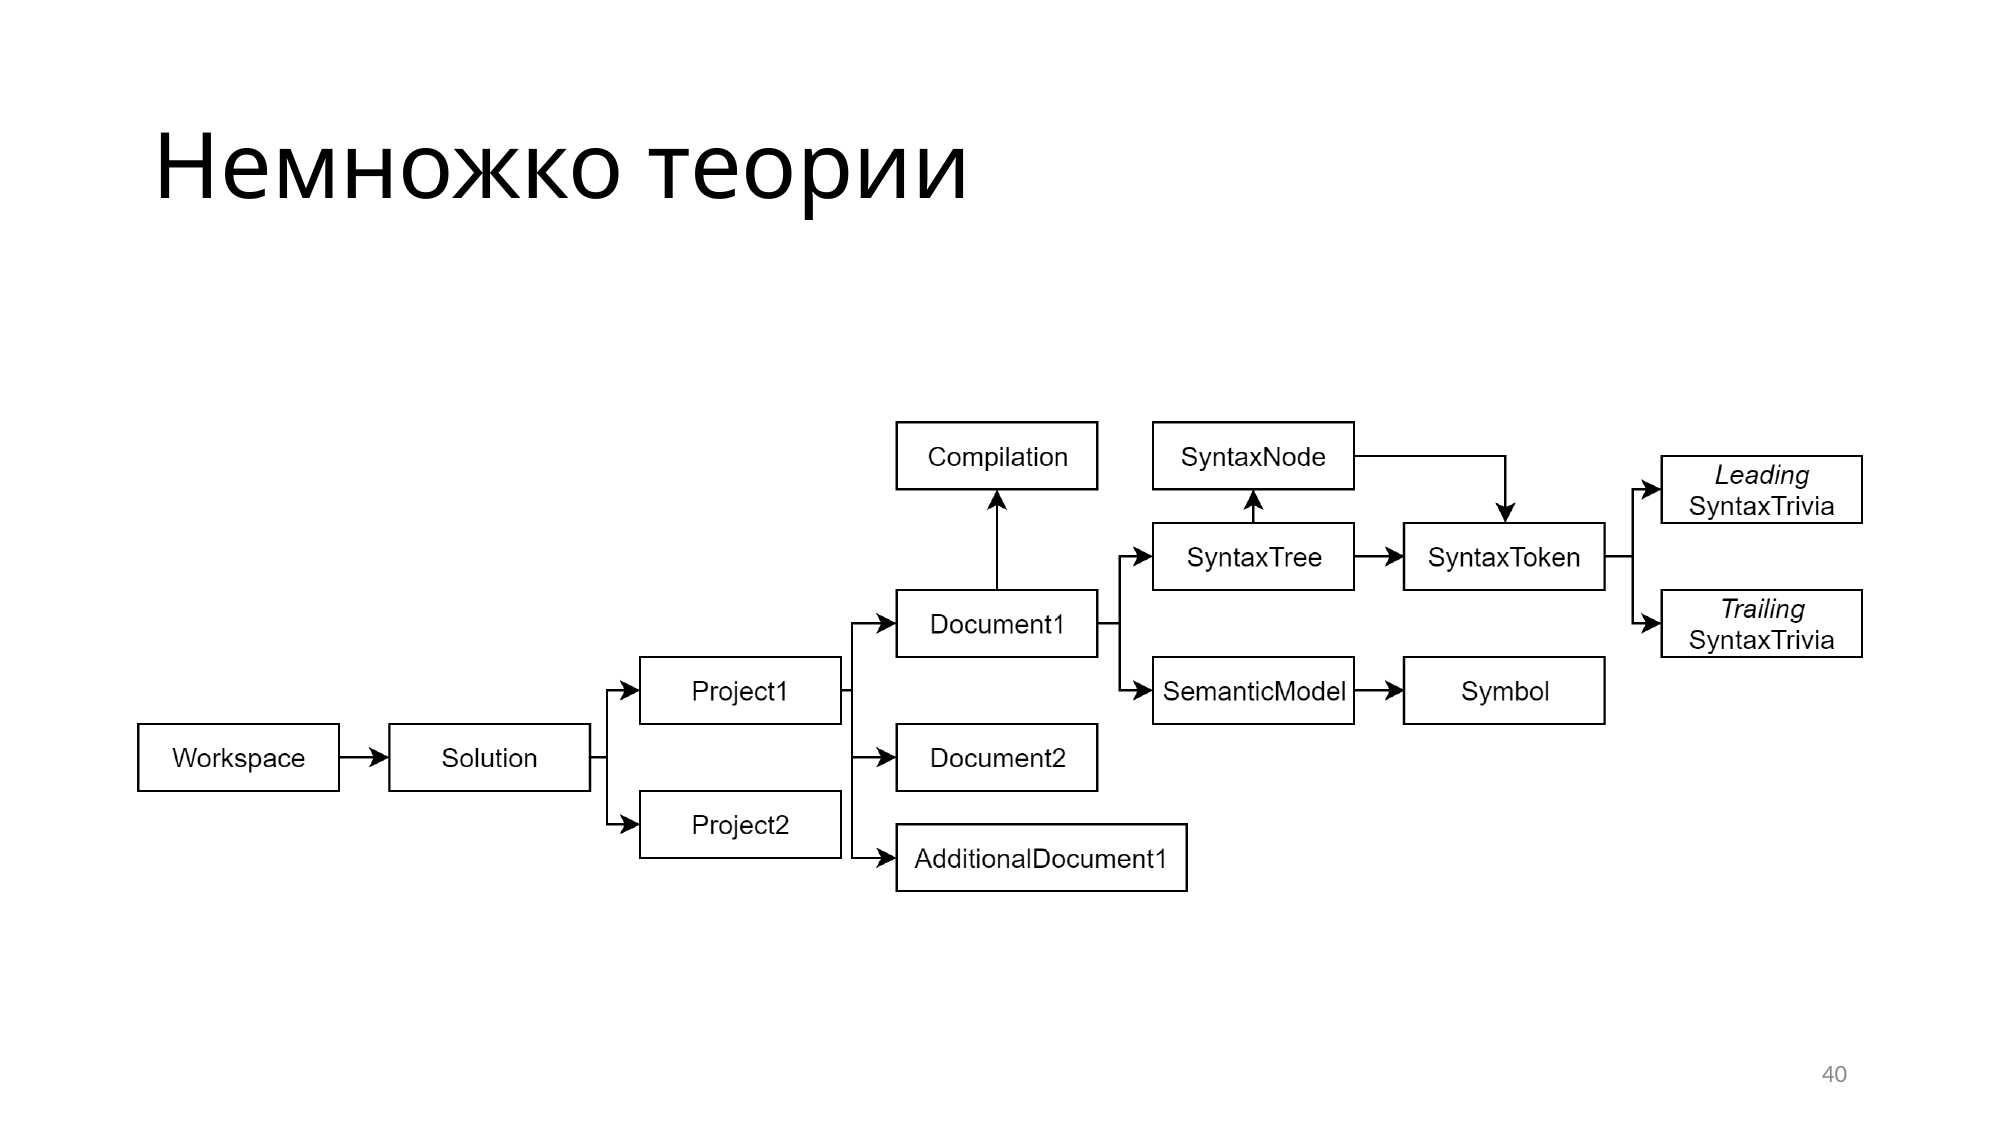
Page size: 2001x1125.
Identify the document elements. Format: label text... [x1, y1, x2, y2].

title Немножко теории [137, 59, 1863, 278]
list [137, 421, 1863, 892]
slide_number 40 [1412, 1042, 1863, 1103]
